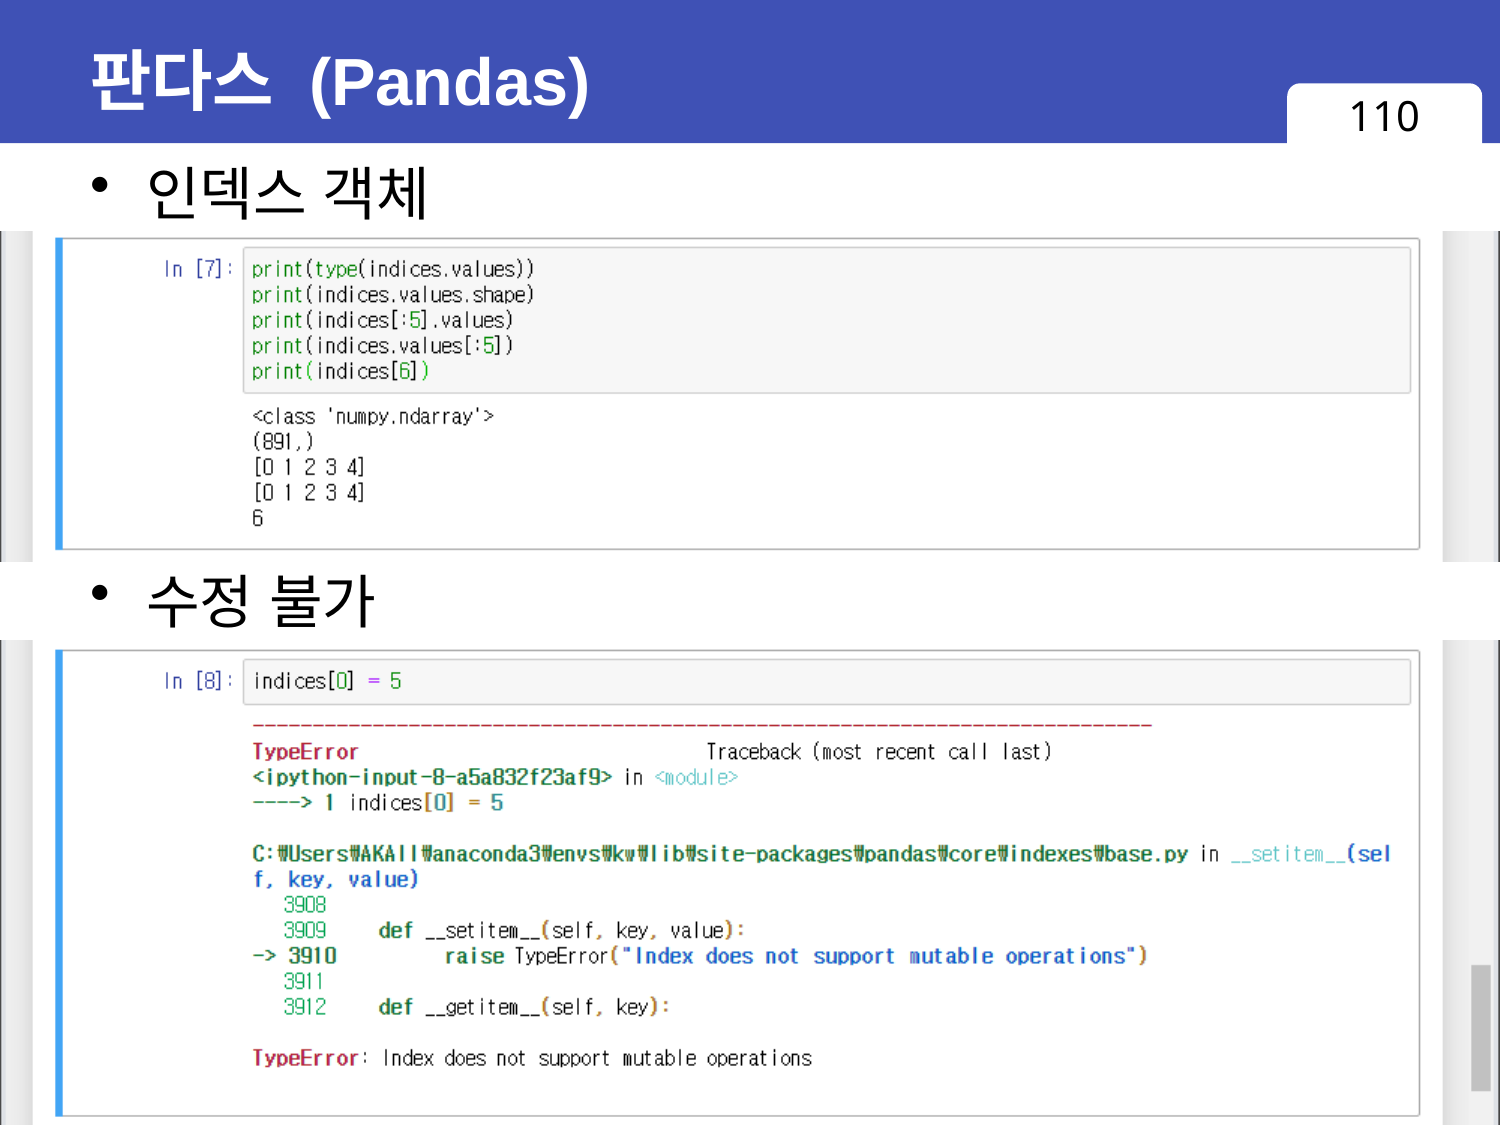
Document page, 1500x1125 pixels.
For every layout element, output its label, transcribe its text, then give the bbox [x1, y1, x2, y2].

list 인덱스 객체 수정 불가 [74, 148, 1483, 230]
title 판다스 (Pandas) [74, 16, 1426, 141]
picture [0, 231, 1500, 562]
slide_number 110 [1286, 81, 1483, 161]
list 인덱스 객체 수정 불가 [74, 571, 1483, 638]
picture [0, 640, 1500, 1125]
